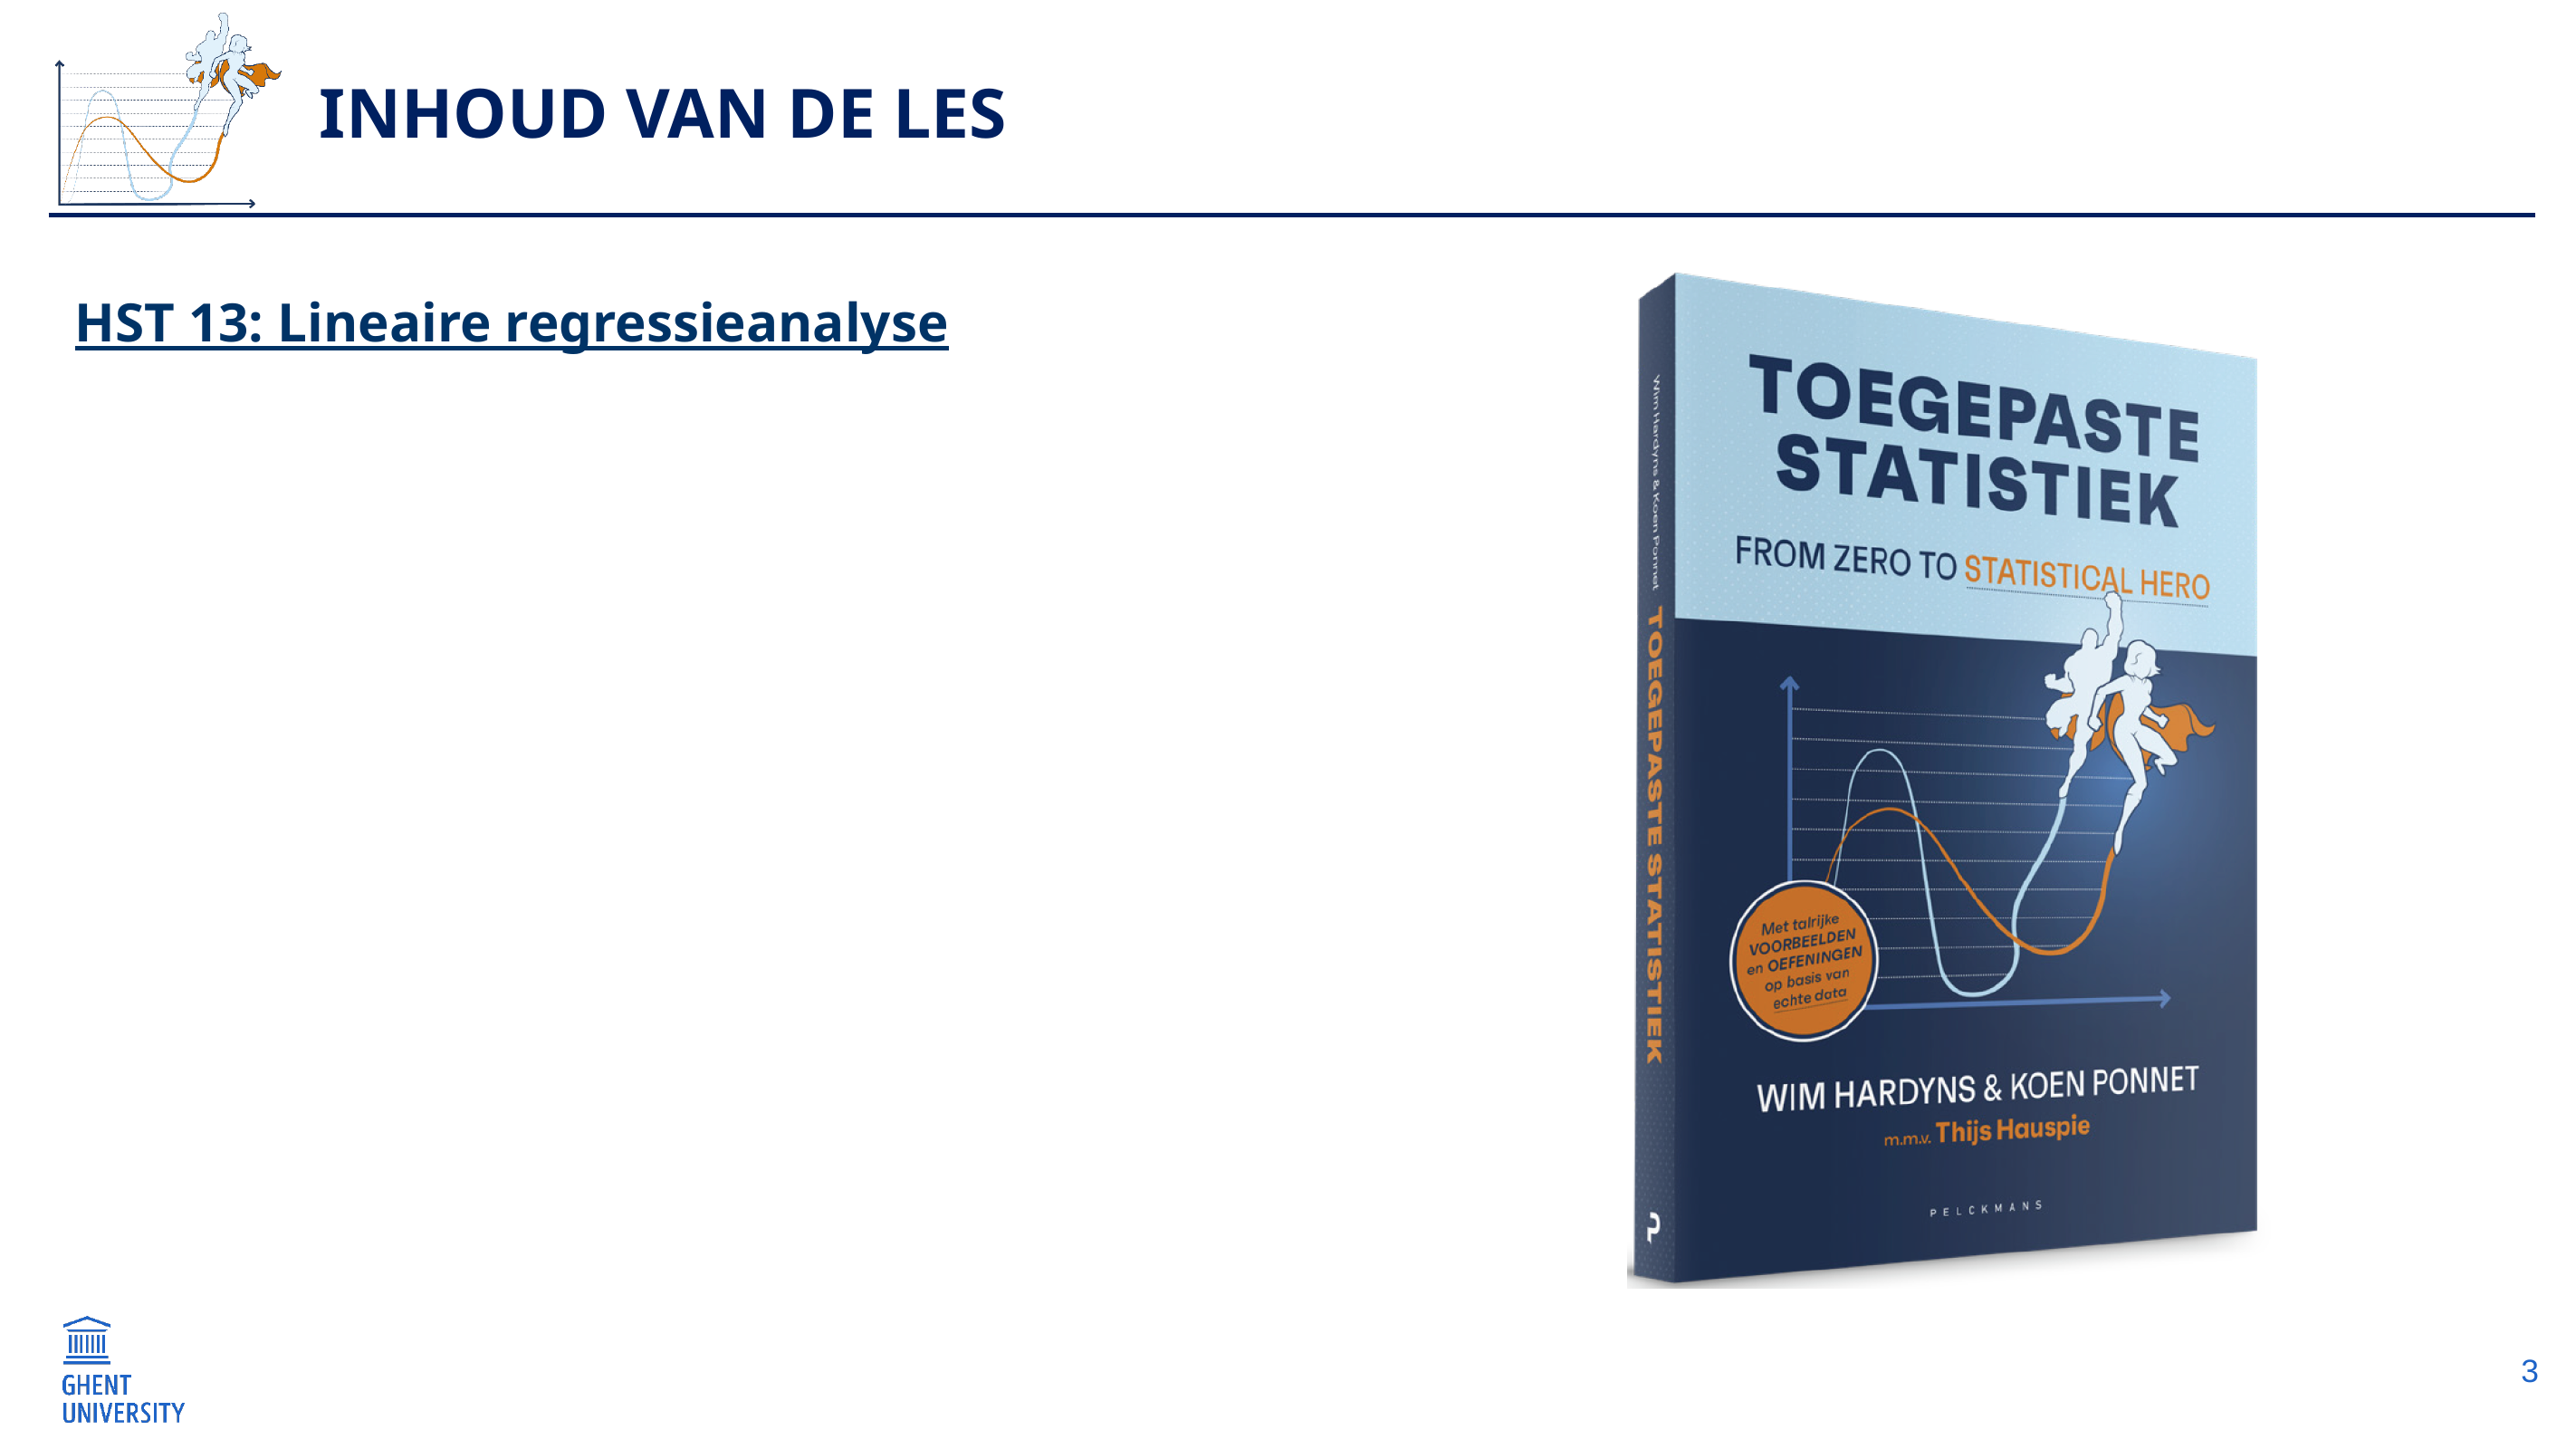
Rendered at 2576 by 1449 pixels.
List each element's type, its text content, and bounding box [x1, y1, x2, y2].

slide_number 3 [2415, 1330, 2553, 1408]
picture [1627, 269, 2271, 1289]
title Inhoud van de les [305, 18, 2527, 159]
picture [5, 0, 306, 318]
list HST 13: Lineaire regressieanalyse [48, 269, 2553, 1290]
picture [62, 1290, 411, 1449]
